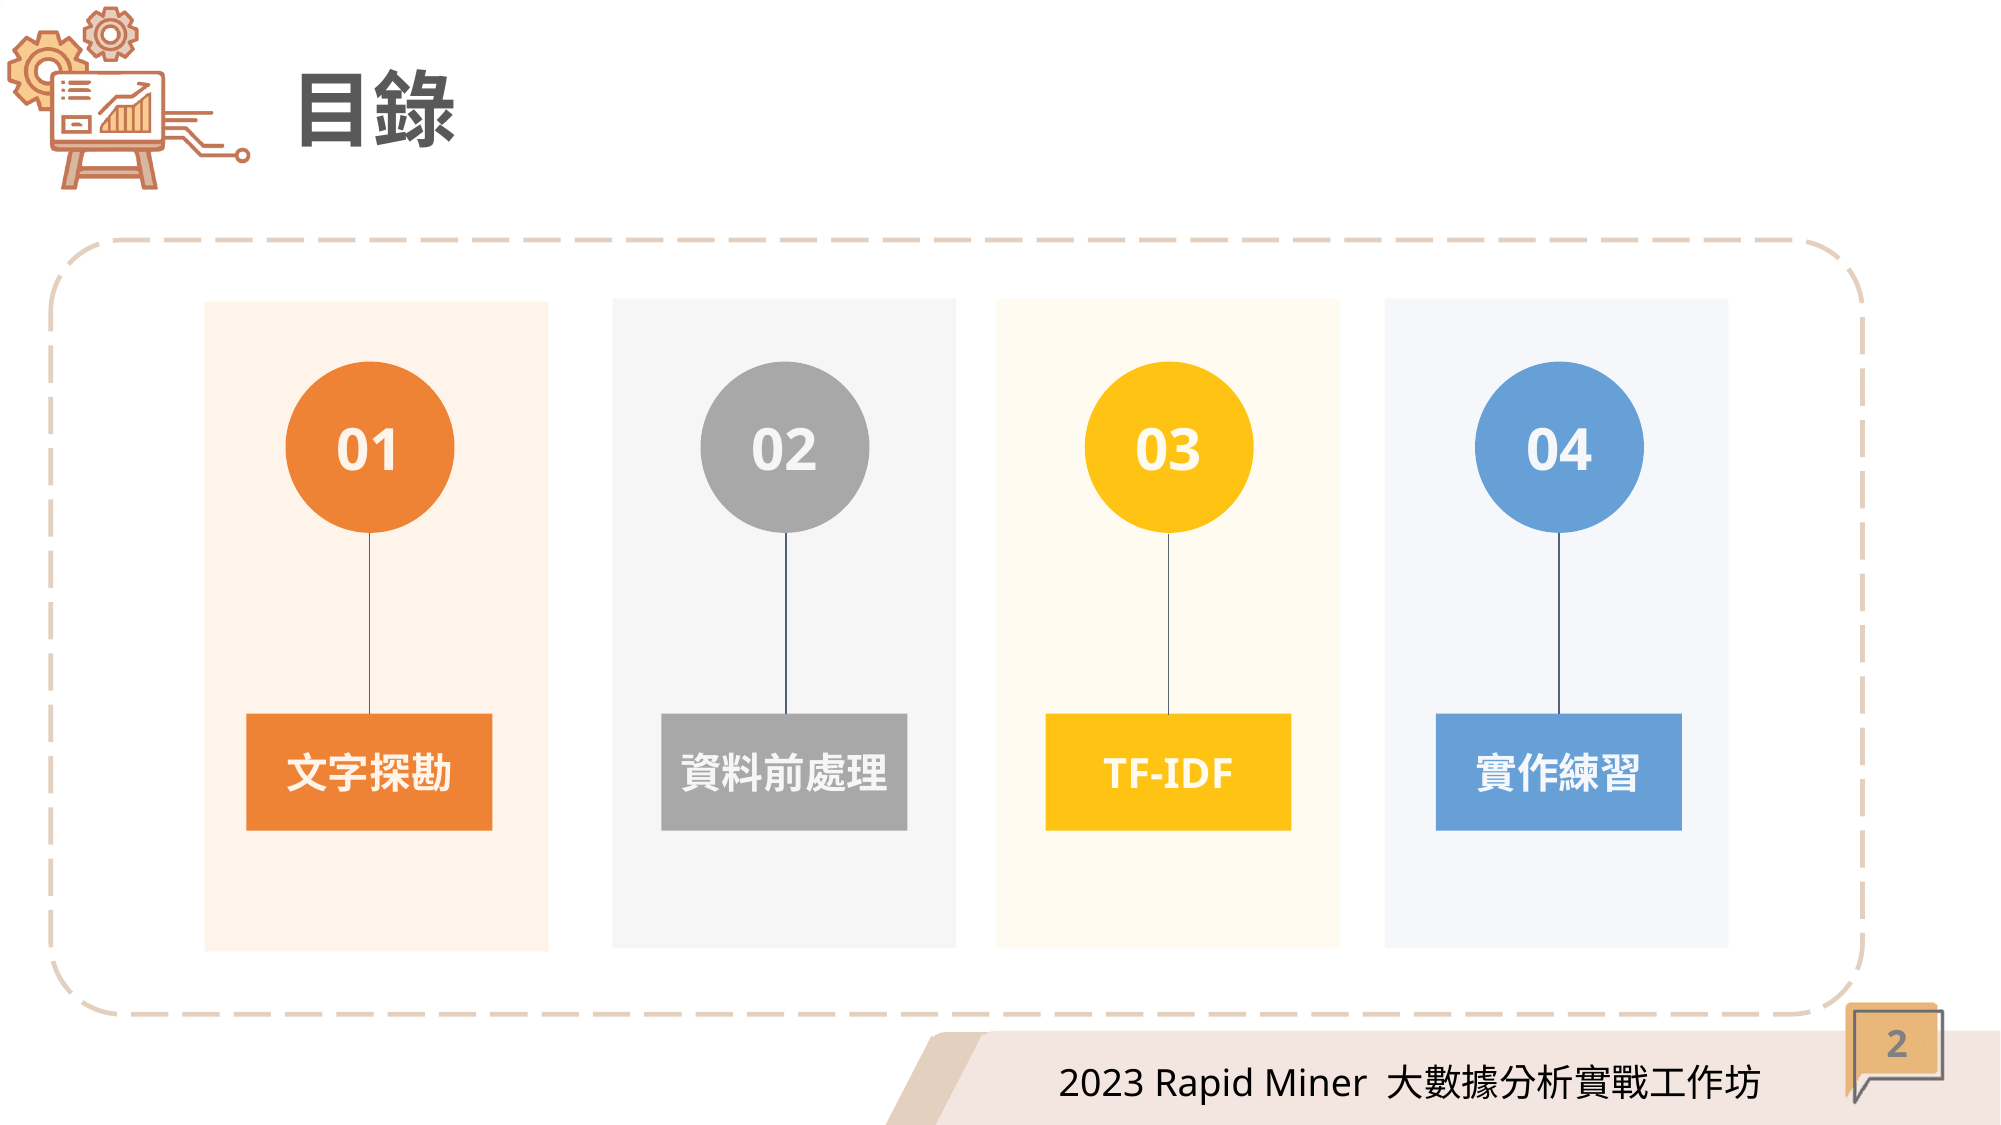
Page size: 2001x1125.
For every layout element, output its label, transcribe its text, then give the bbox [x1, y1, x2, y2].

picture [1791, 976, 1972, 1125]
title 目錄 [275, 4, 1863, 223]
text_box [204, 301, 549, 952]
text_box [612, 298, 957, 949]
text_box [996, 298, 1341, 949]
picture [0, 3, 255, 198]
text_box [1384, 298, 1729, 949]
